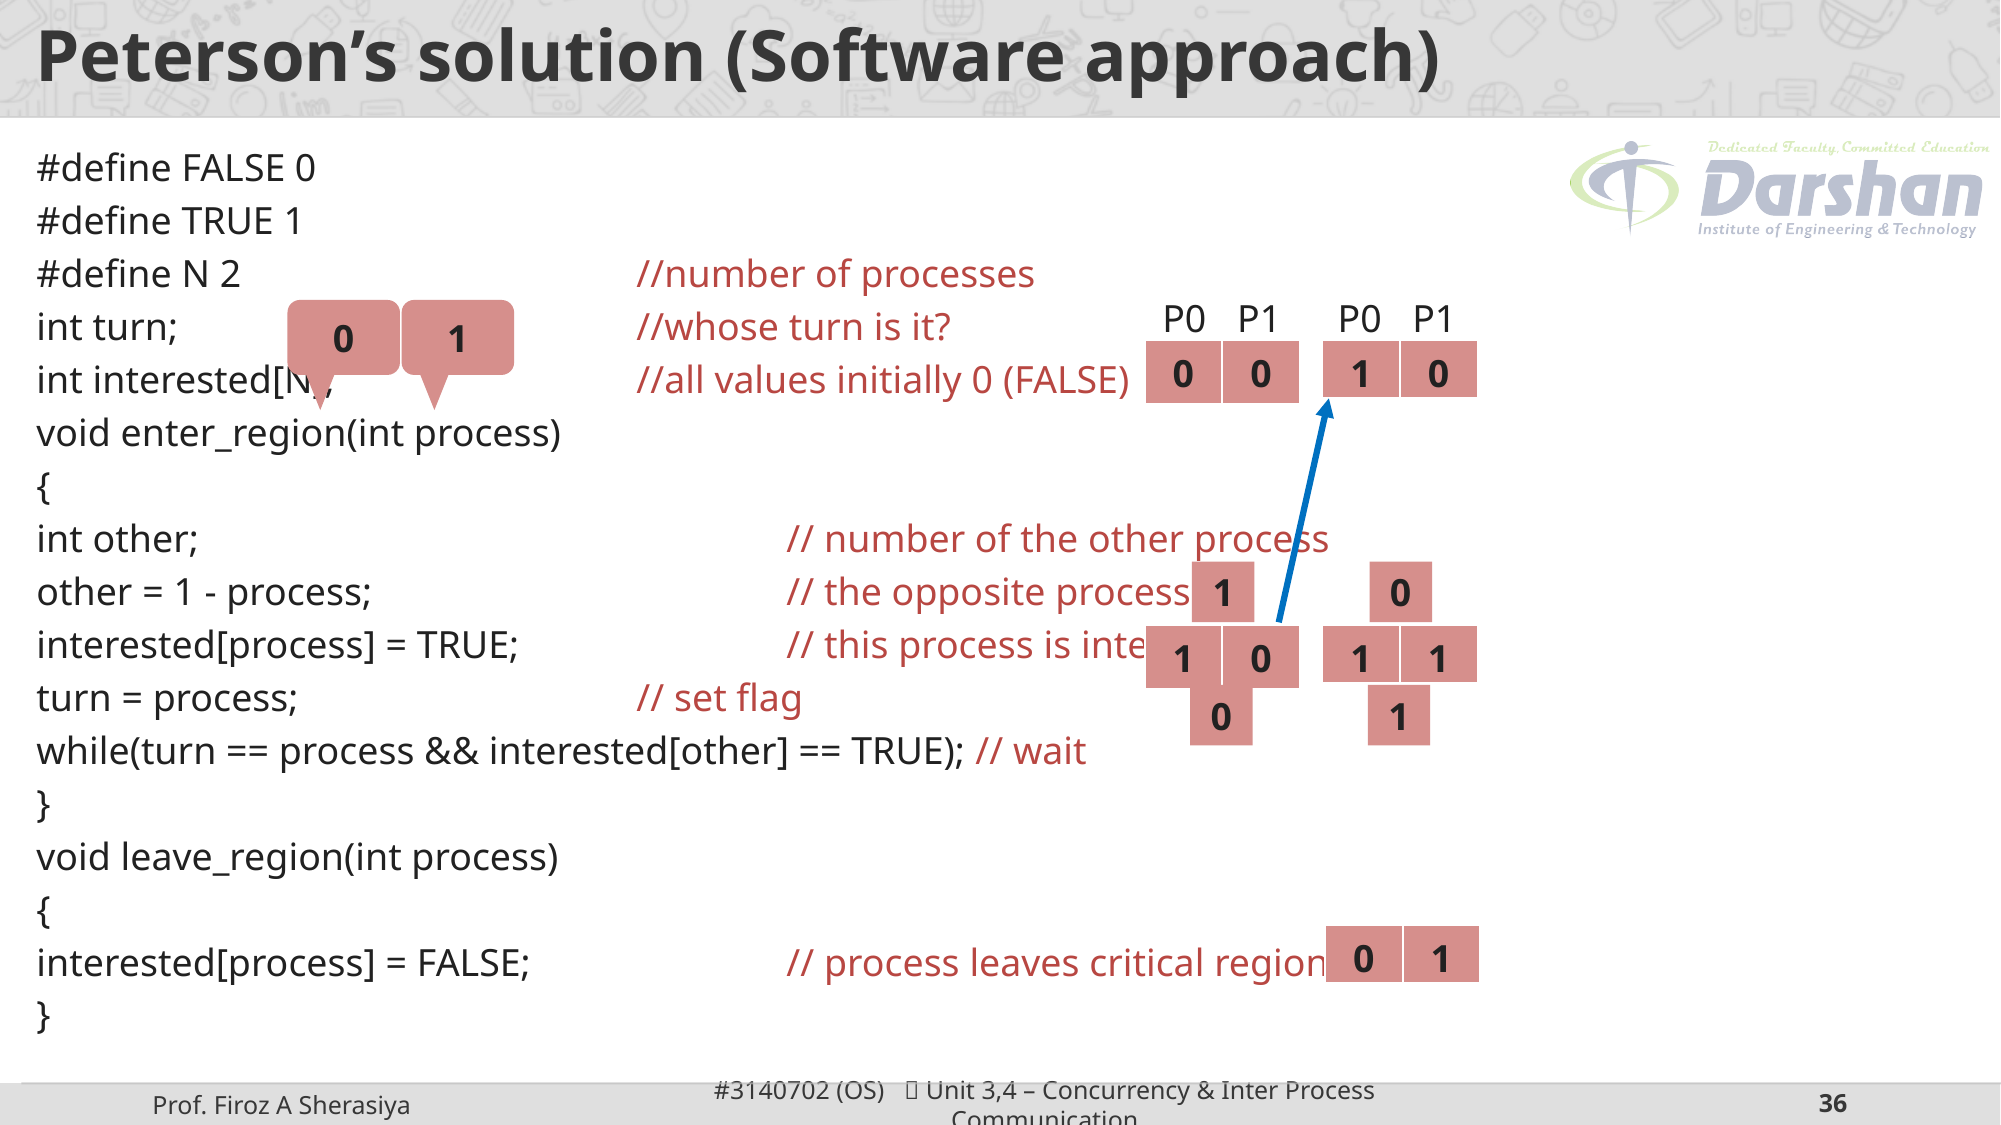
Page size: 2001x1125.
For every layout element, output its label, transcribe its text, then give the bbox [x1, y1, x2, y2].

text_box full [1979, 141, 1990, 238]
list #define FALSE 0 #define TRUE 1 #define N 2 //number of processes int turn; //whose turn is it? int interested[N]; //all values initially 0 (FALSE) void enter_region(int process) { int other; // number of the other process other = 1 - process; // the opposite process interested[process] = TRUE; // this process is interested turn = process; // set flag while(turn == process && interested[other] == TRUE); // wait } void leave_region(int process) { interested[process] = FALSE; // process leaves critical region } [21, 141, 1979, 1059]
table_header 1 [1401, 626, 1477, 682]
table_header 1 [1323, 348, 1399, 397]
table_header 0 [1401, 341, 1477, 397]
text_box P1 [1221, 287, 1297, 348]
text_box 0 [286, 298, 401, 413]
text_box P0 [1322, 287, 1396, 348]
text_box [1278, 398, 1329, 623]
table_header 1 [1323, 626, 1399, 682]
table_header 1 [1404, 926, 1479, 982]
text_box 1 [1191, 561, 1255, 623]
table_header 0 [1146, 348, 1221, 403]
text_box 0 [1369, 561, 1433, 623]
table_header 0 [1223, 626, 1299, 688]
text_box P1 [1396, 287, 1472, 348]
text_box P0 [1146, 287, 1221, 348]
text_box 1 [1367, 684, 1431, 746]
table_header 0 [1223, 341, 1299, 403]
text_box 0 [1189, 684, 1254, 746]
table_header 0 [1326, 926, 1402, 982]
title Peterson’s solution (Software approach) [0, 0, 2000, 117]
text_box 1 [400, 298, 516, 413]
table_header 1 [1146, 626, 1221, 688]
